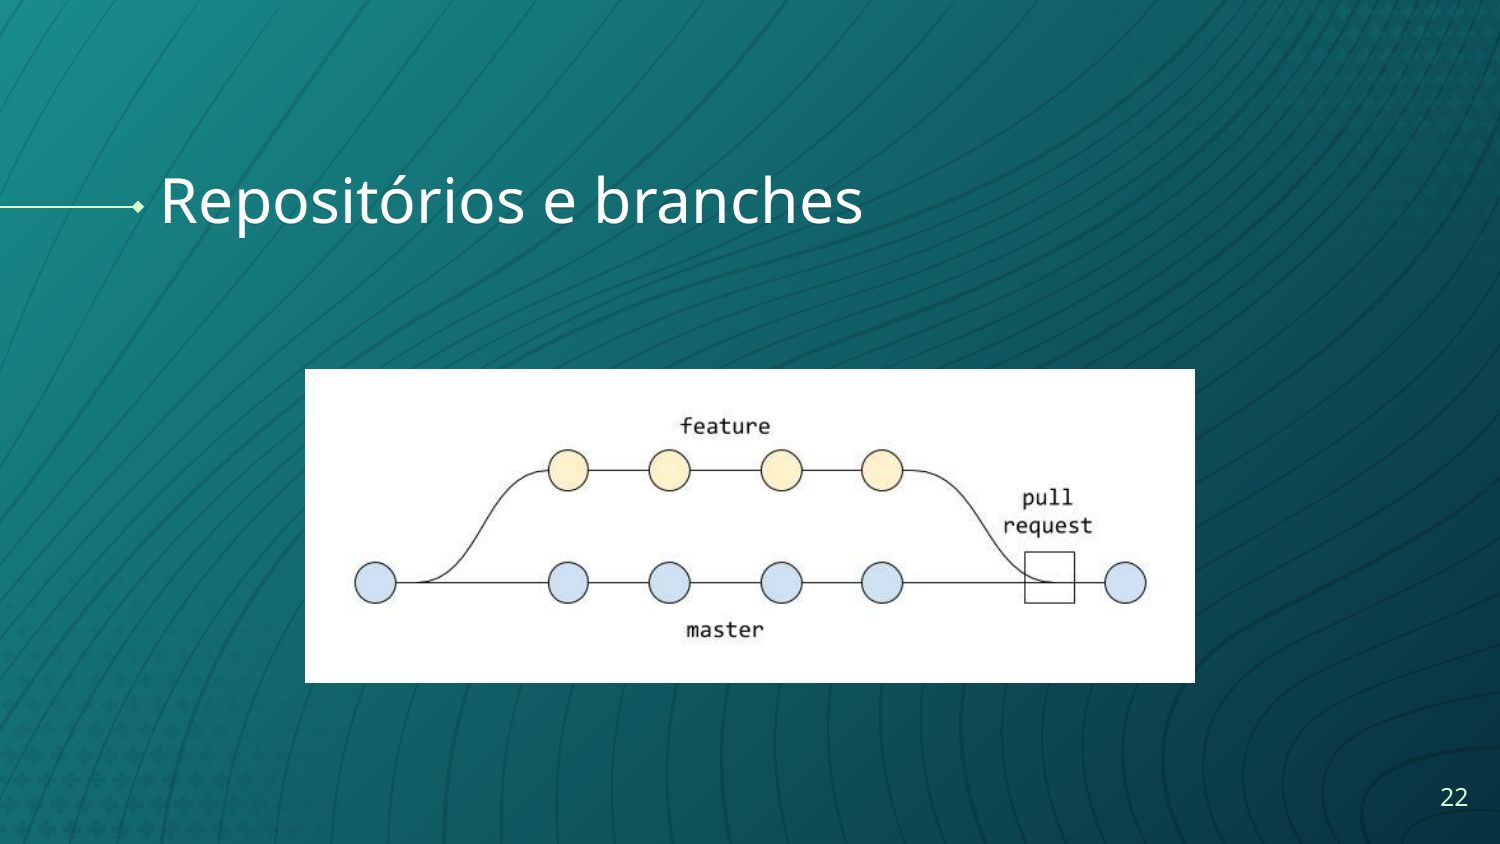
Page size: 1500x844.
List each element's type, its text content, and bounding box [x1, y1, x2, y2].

slide_number 22 [1378, 766, 1469, 832]
title Repositórios e branches [159, 152, 978, 255]
picture [304, 369, 1195, 684]
